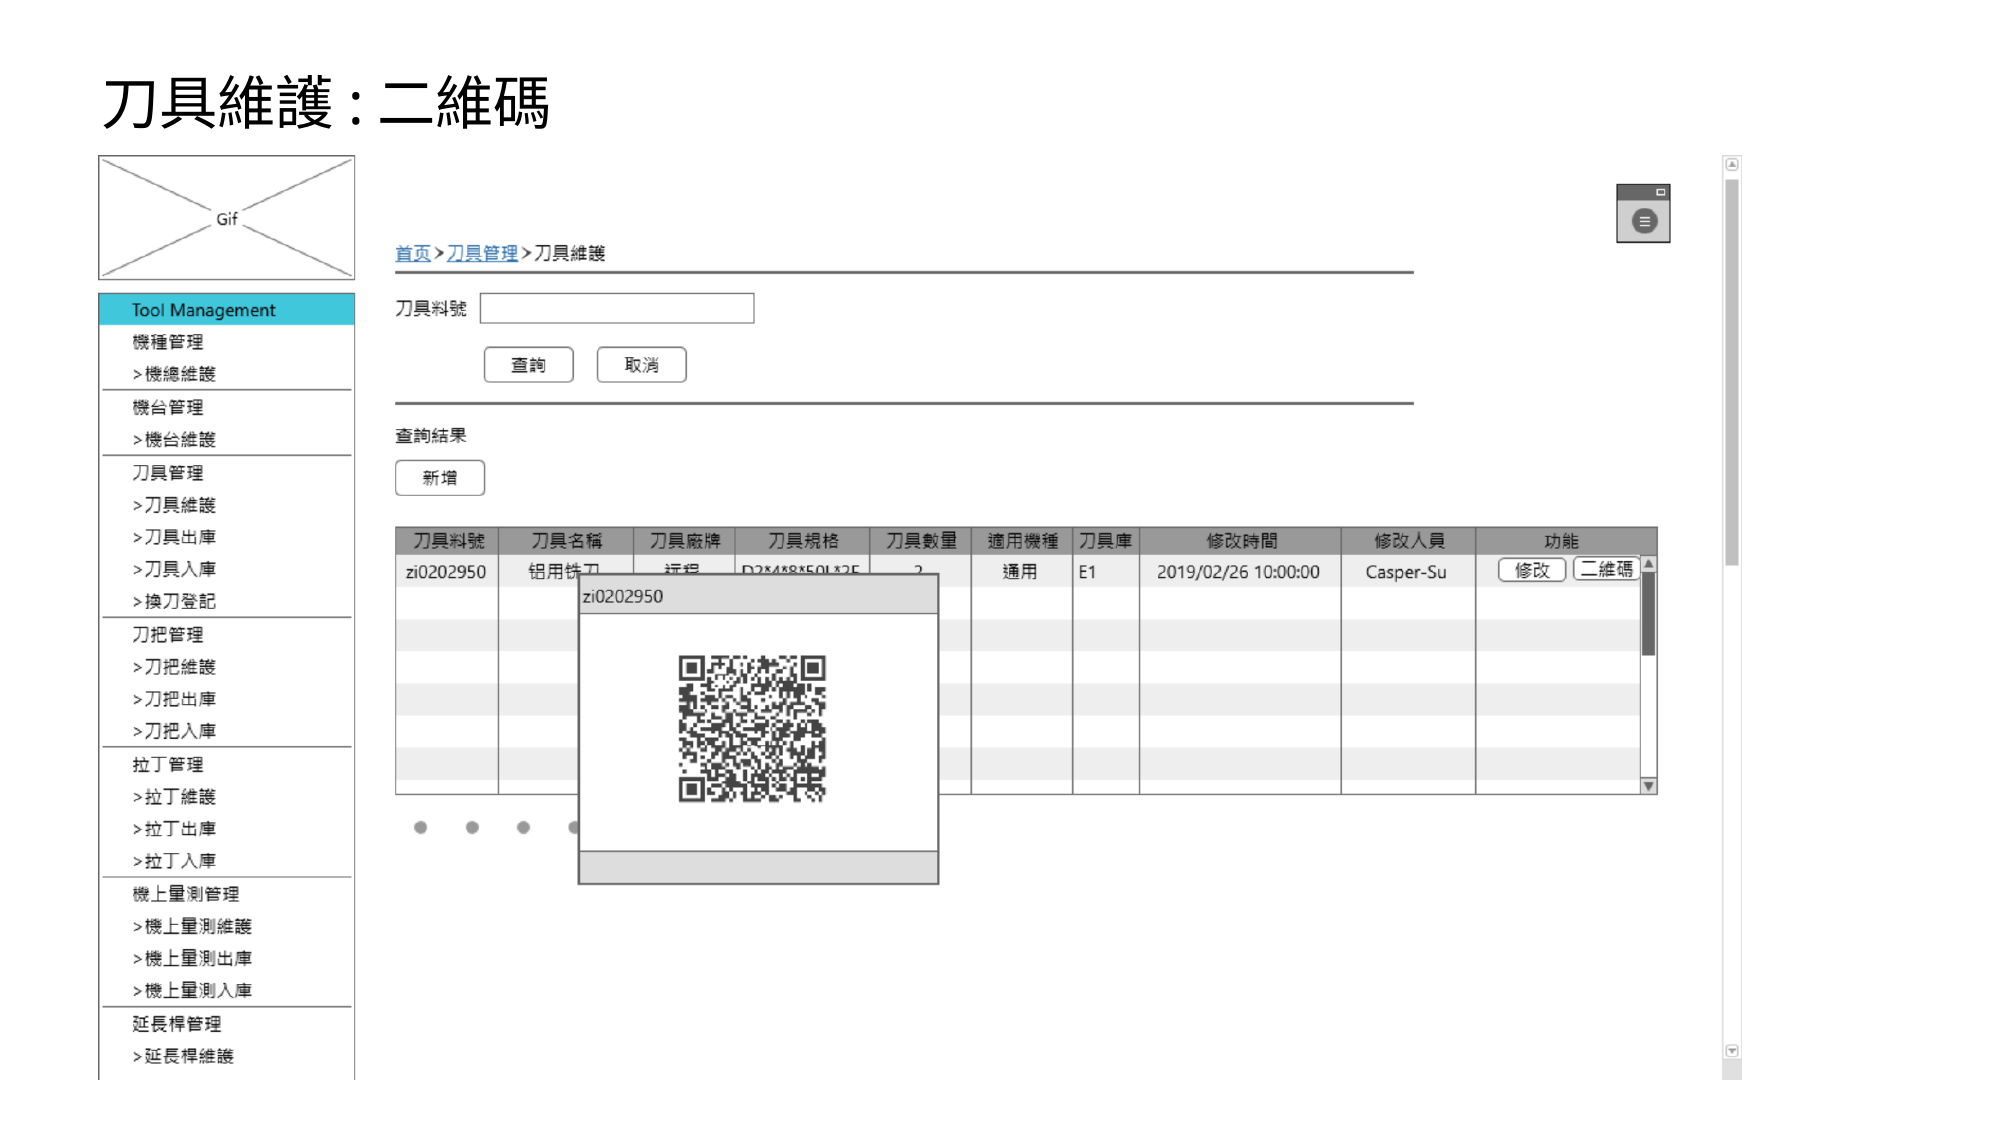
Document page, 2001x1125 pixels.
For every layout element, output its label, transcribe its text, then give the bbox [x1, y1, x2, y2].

picture [98, 155, 1742, 1080]
text_box 刀具維護:二維碼 [86, 59, 719, 144]
